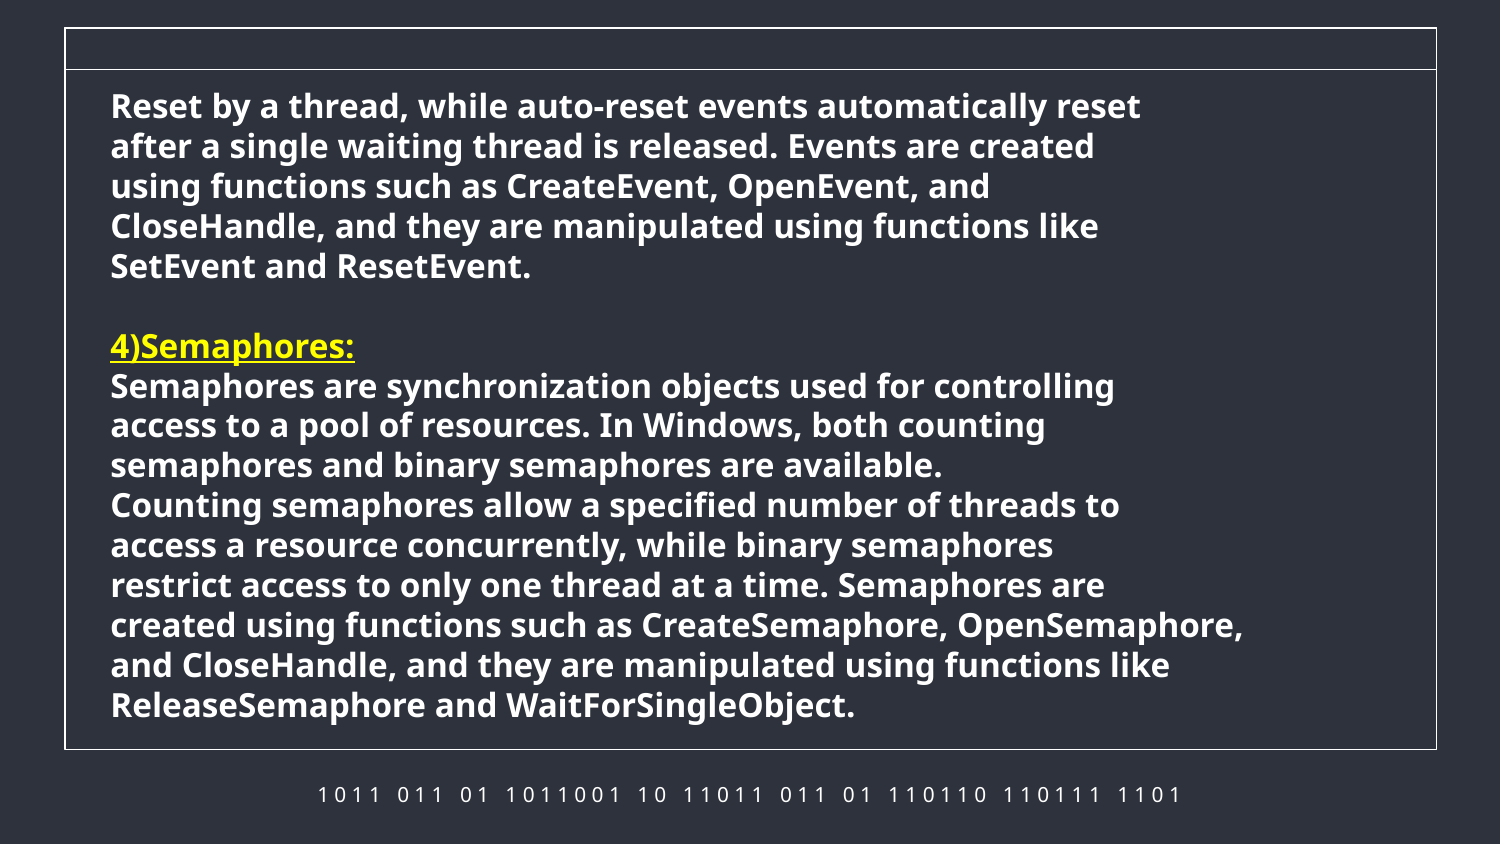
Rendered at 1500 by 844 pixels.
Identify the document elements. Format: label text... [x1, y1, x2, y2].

list Reset by a thread, while auto-reset events automatically reset after a single waiting thread is released. Events are created using functions such as CreateEvent, OpenEvent, and CloseHandle, and they are manipulated using functions like SetEvent and ResetEvent. 4)Semaphores: Semaphores are synchronization objects used for controlling access to a pool of resources. In Windows, both counting semaphores and binary semaphores are available. Counting semaphores allow a specified number of threads to access a resource concurrently, while binary semaphores restrict access to only one thread at a time. Semaphores are created using functions such as CreateSemaphore, OpenSemaphore, and CloseHandle, and they are manipulated using functions like ReleaseSemaphore and WaitForSingleObject. [70, 70, 1430, 739]
